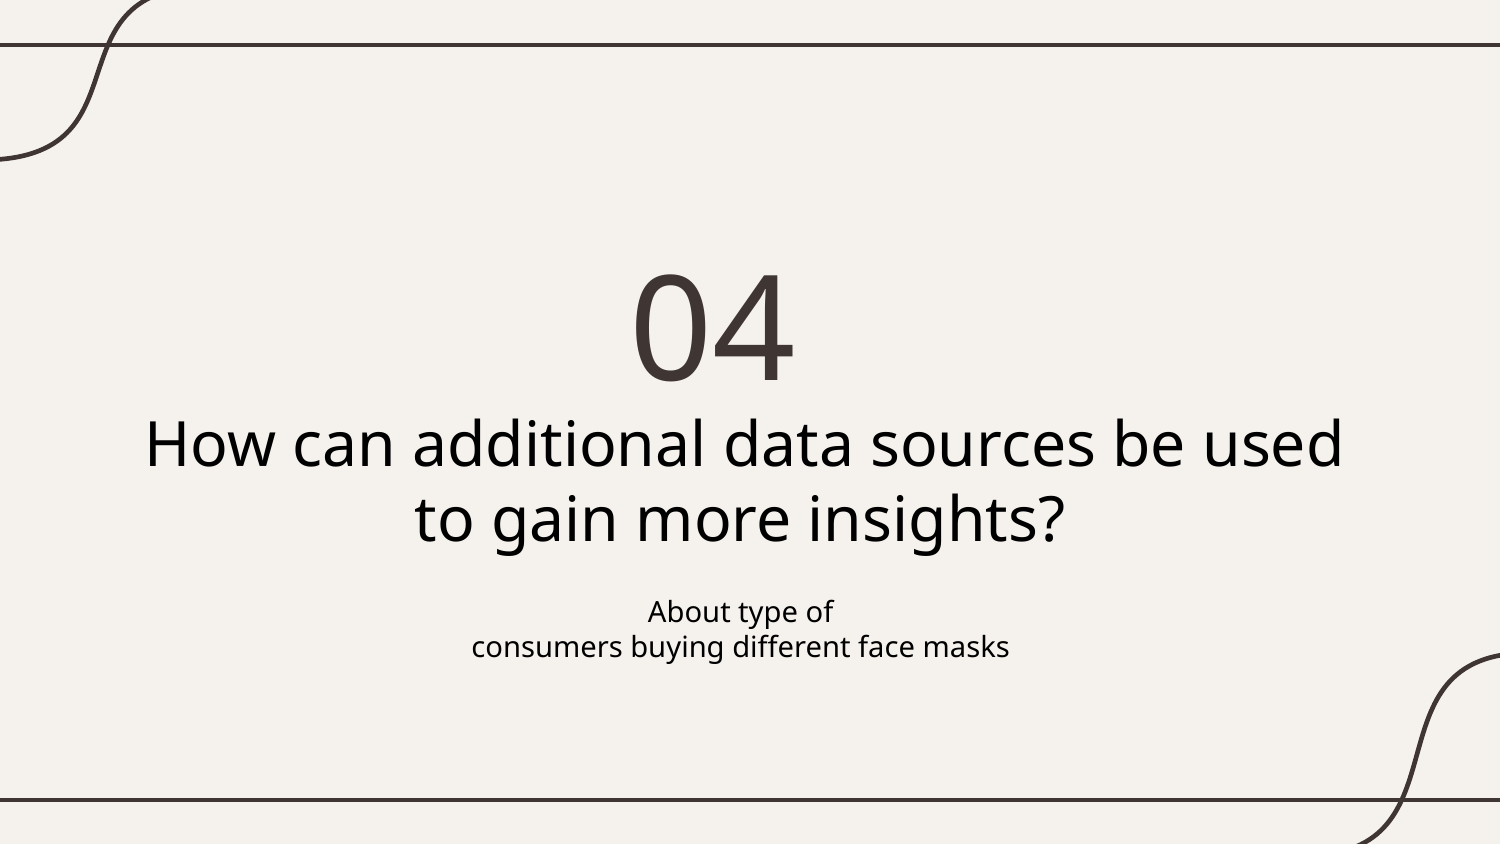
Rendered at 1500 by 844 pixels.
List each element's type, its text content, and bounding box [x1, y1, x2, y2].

subtitle About type of consumers buying different face masks [366, 578, 1115, 678]
title 04 [614, 219, 886, 381]
title How can additional data sources be used to gain more insights? [99, 389, 1383, 550]
